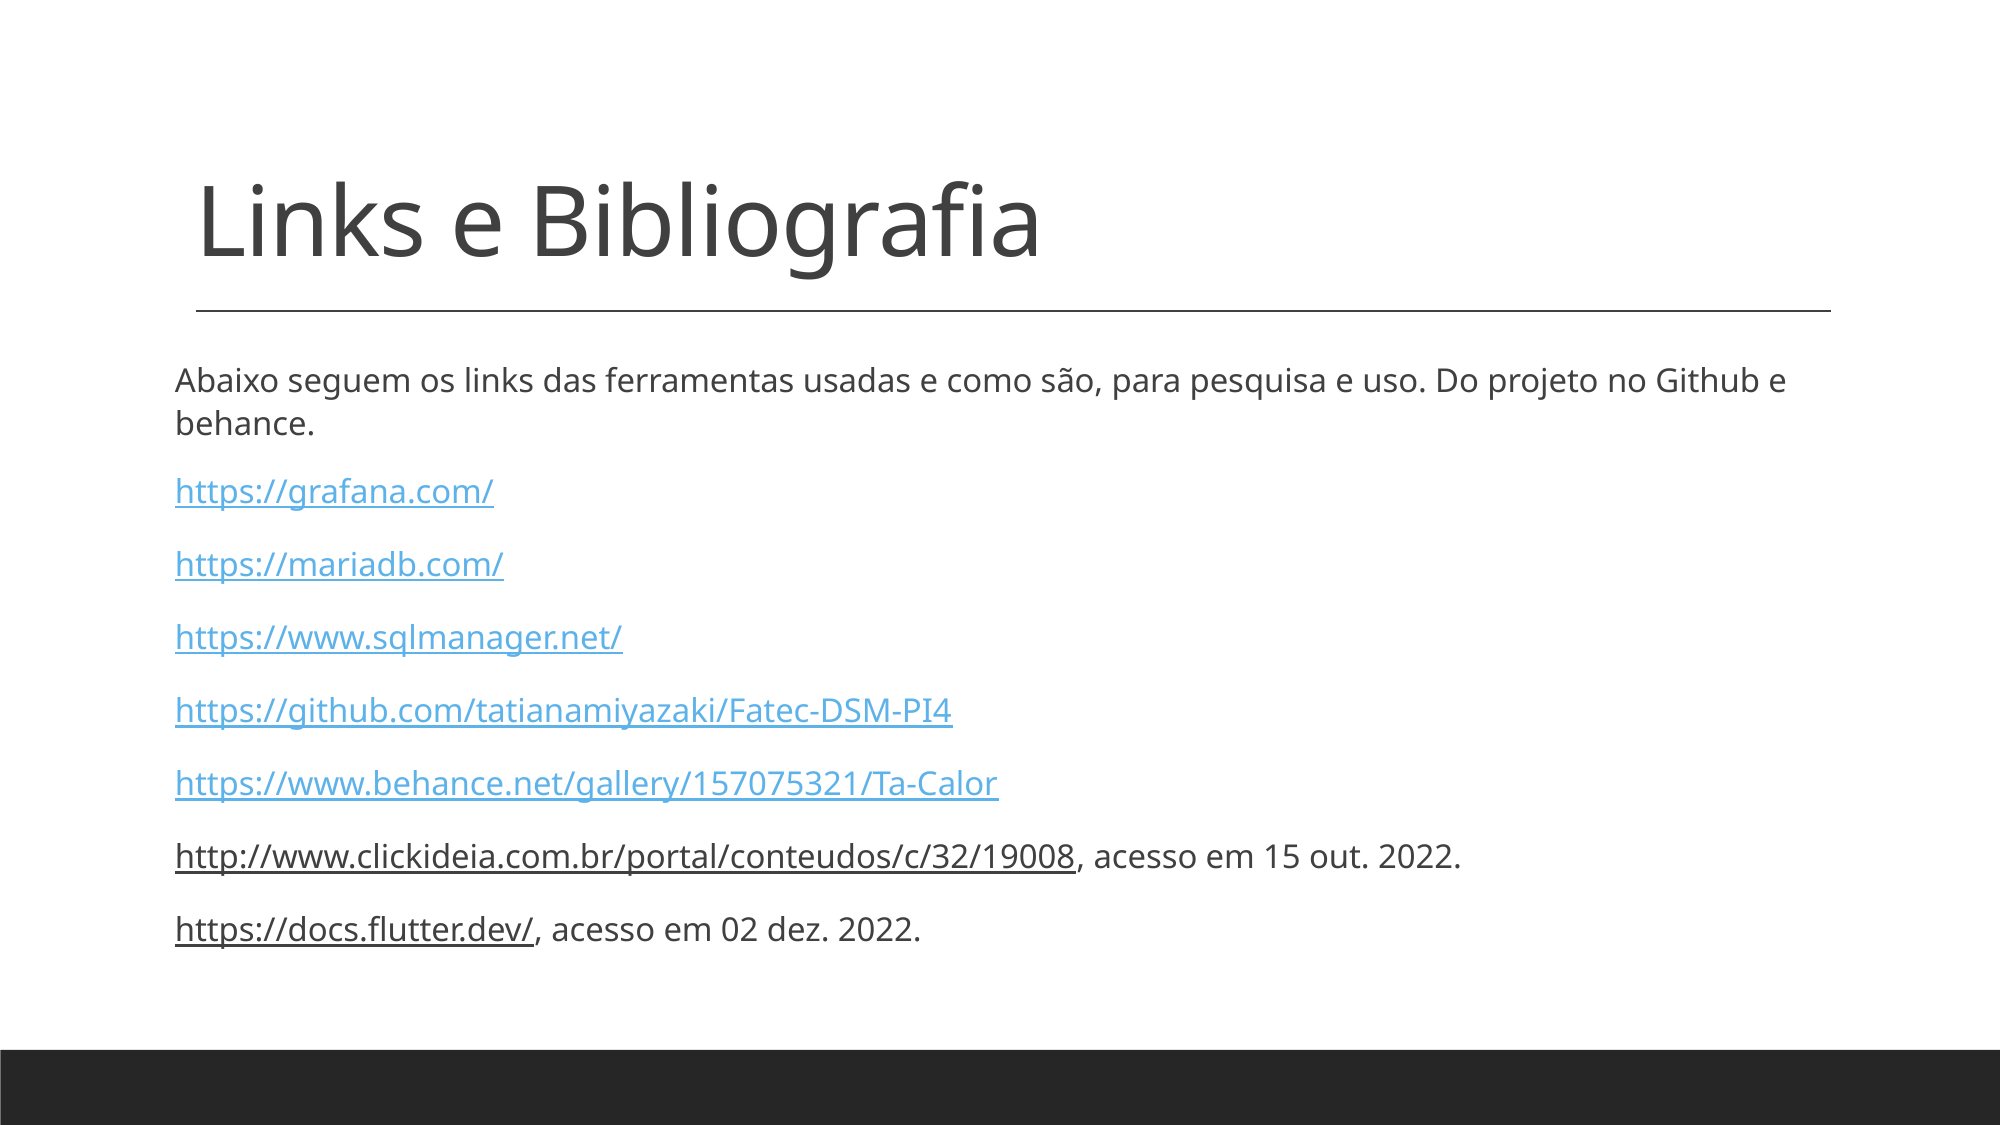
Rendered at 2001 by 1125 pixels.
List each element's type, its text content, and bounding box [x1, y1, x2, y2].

list Abaixo seguem os links das ferramentas usadas e como são, para pesquisa e uso. Do projeto no Github e behance. https://grafana.com/ https://mariadb.com/ https://www.sqlmanager.net/ https://github.com/tatianamiyazaki/Fatec-DSM-PI4 https://www.behance.net/gallery/157075321/Ta-Calor http://www.clickideia.com.br/portal/conteudos/c/32/19008, acesso em 15 out. 2022. https://docs.flutter.dev/, acesso em 02 dez. 2022. [174, 347, 1825, 963]
title Links e Bibliografia [180, 47, 1830, 285]
